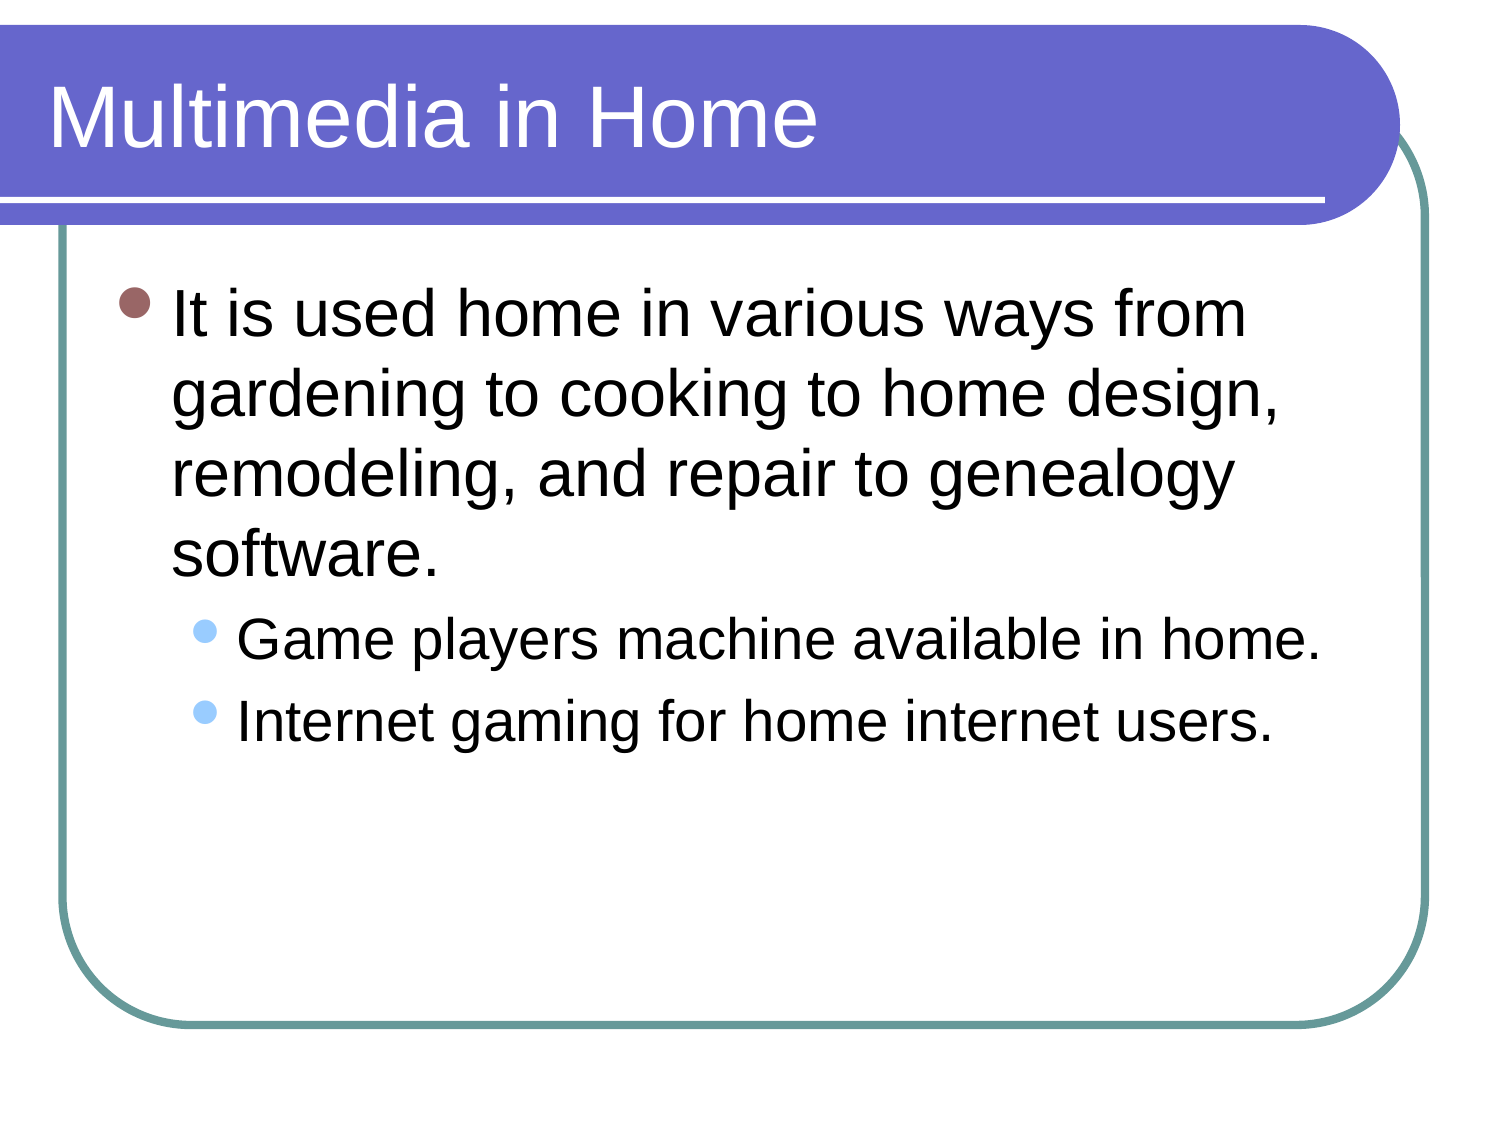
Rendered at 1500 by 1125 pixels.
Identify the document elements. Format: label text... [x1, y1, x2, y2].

title Multimedia in Home [31, 37, 1348, 188]
list It is used home in various ways from gardening to cooking to home design, remodeling, and repair to genealogy software. Game players machine available in home. Internet gaming for home internet users. [99, 262, 1401, 988]
